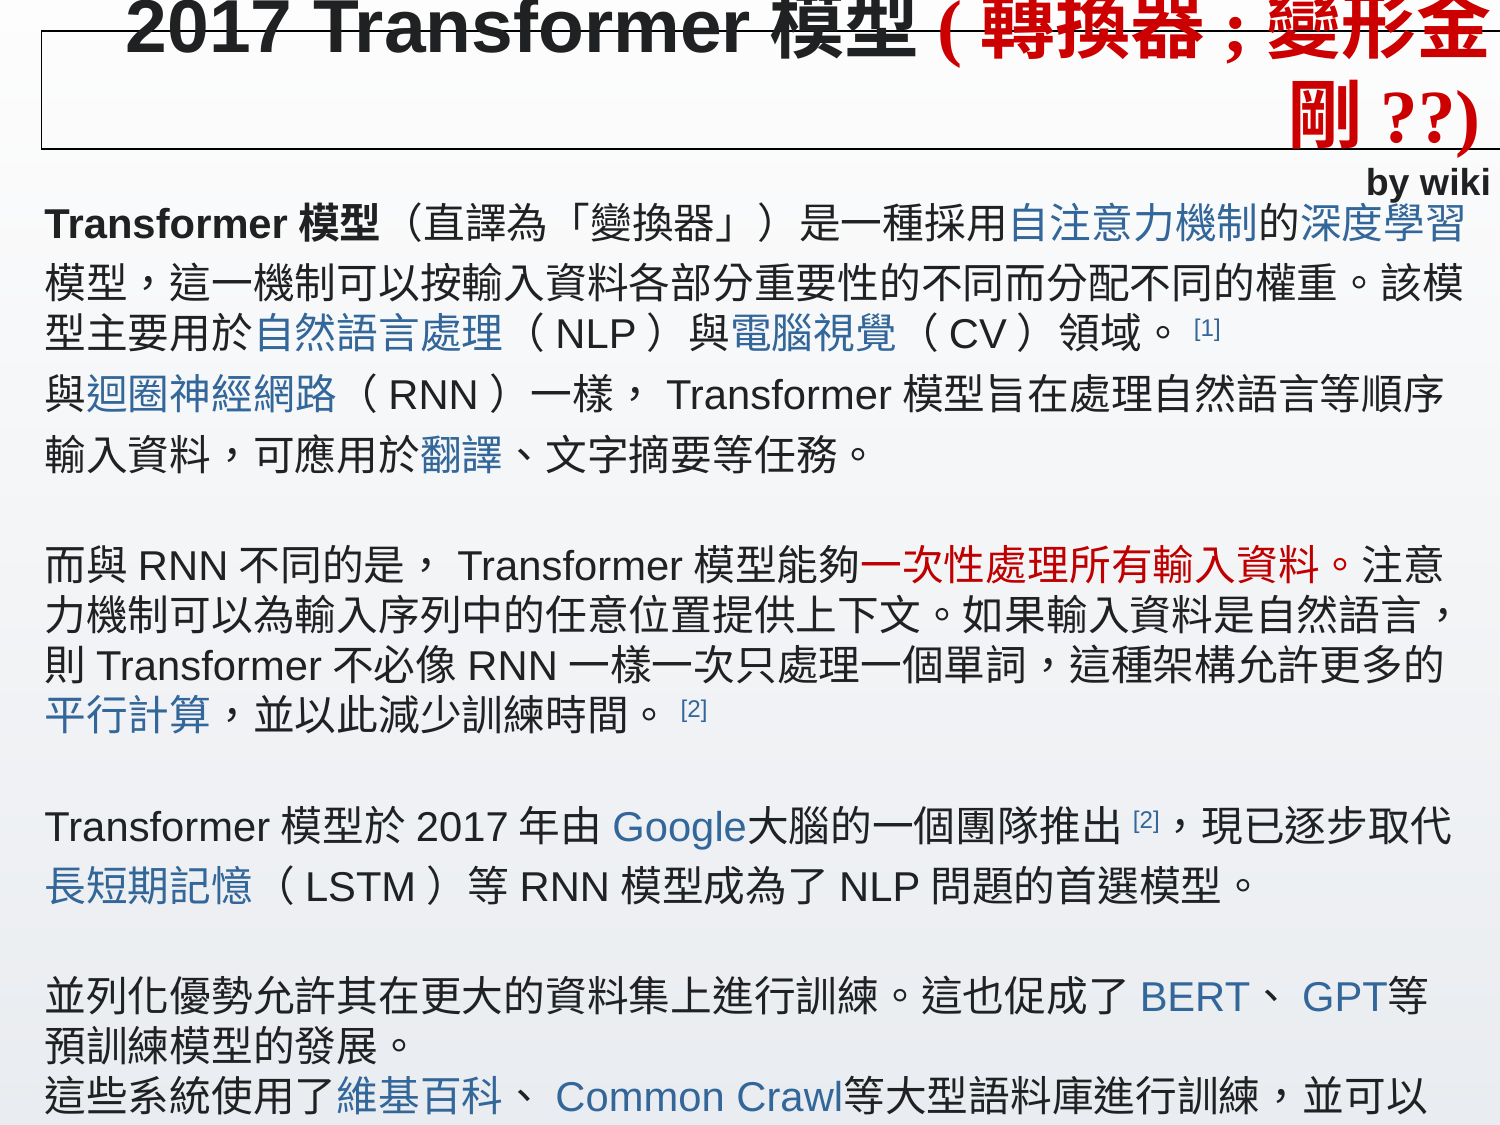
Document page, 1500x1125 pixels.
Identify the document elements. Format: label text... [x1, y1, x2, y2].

title 2017 Transformer模型(轉換器;變形金剛??) by wiki [41, 30, 1500, 150]
list Transformer模型（直譯為「變換器」）是一種採用自注意力機制的深度學習模型，這一機制可以按輸入資料各部分重要性的不同而分配不同的權重。該模型主要用於自然語言處理（NLP）與電腦視覺（CV）領域。[1] 與迴圈神經網路（RNN）一樣，Transformer模型旨在處理自然語言等順序輸入資料，可應用於翻譯、文字摘要等任務。 而與RNN不同的是，Transformer模型能夠一次性處理所有輸入資料。注意力機制可以為輸入序列中的任意位置提供上下文。如果輸入資料是自然語言，則Transformer不必像RNN一樣一次只處理一個單詞，這種架構允許更多的平行計算，並以此減少訓練時間。[2] Transformer模型於2017年由Google大腦的一個團隊推出[2]，現已逐步取代長短期記憶（LSTM）等RNN模型成為了NLP問題的首選模型。 並列化優勢允許其在更大的資料集上進行訓練。這也促成了BERT、GPT等預訓練模型的發展。 這些系統使用了維基百科、Common Crawl等大型語料庫進行訓練，並可以針對特定任務進行微調。 [29, 189, 1483, 1017]
